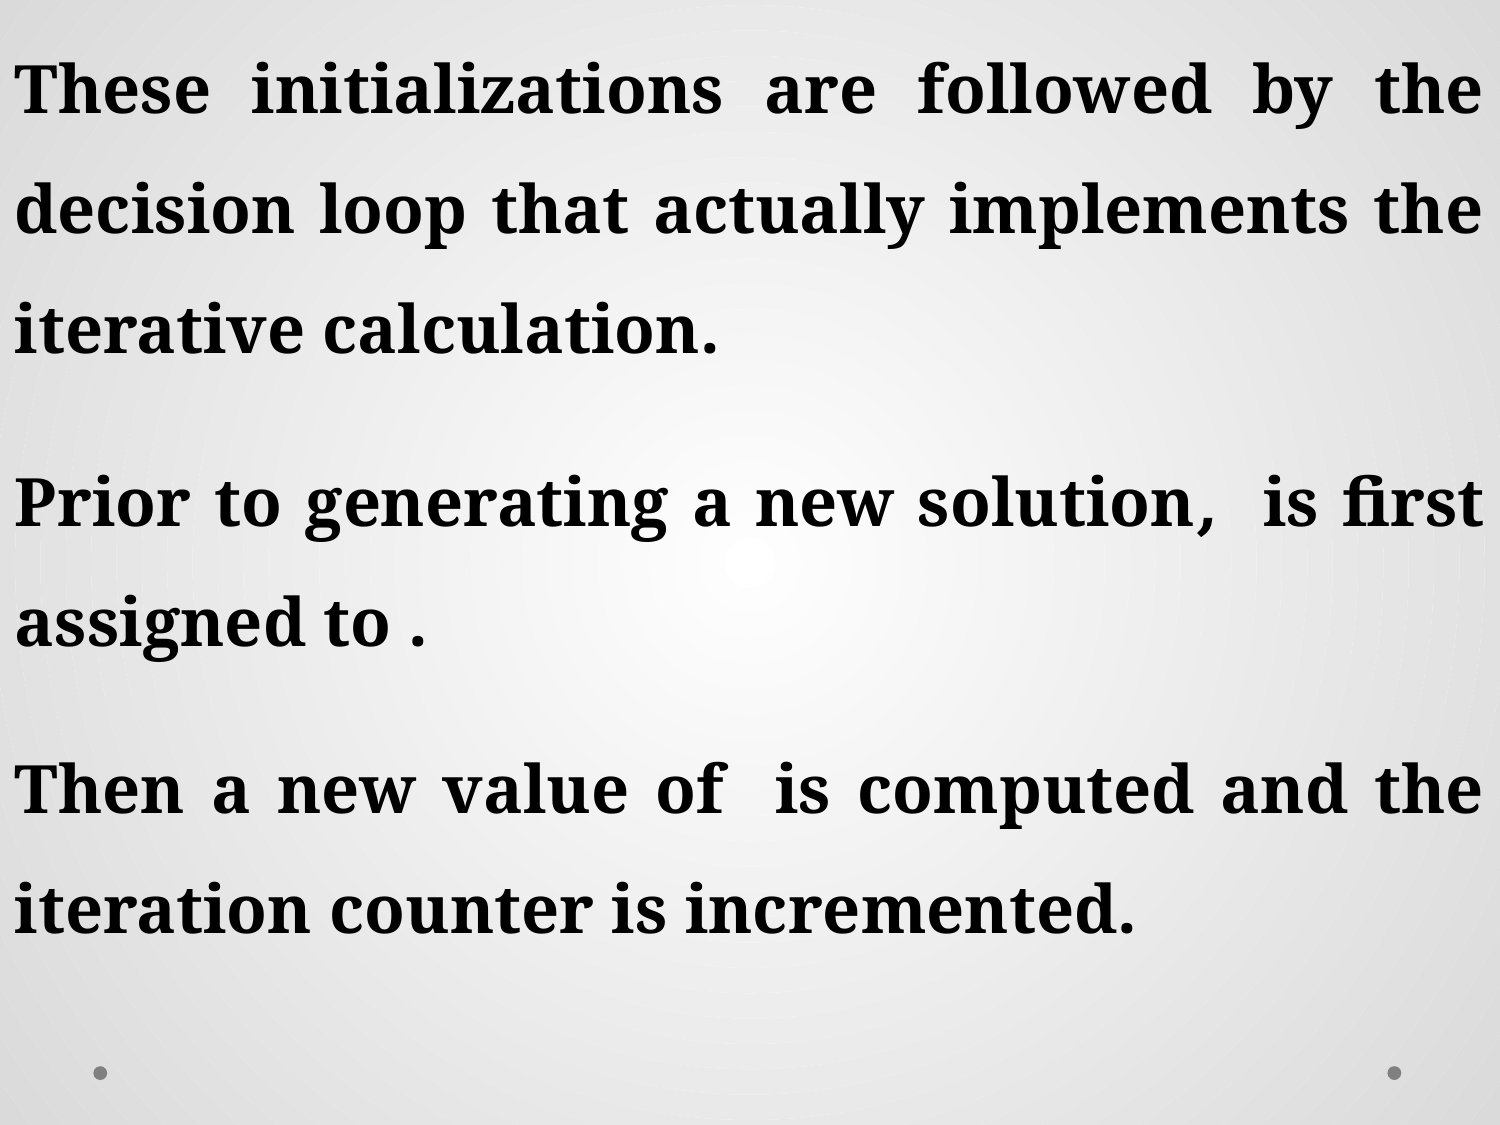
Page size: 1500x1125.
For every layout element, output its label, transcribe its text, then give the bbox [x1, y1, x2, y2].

text_box These initializations are followed by the decision loop that actually implements the iterative calculation. [0, 0, 1500, 375]
